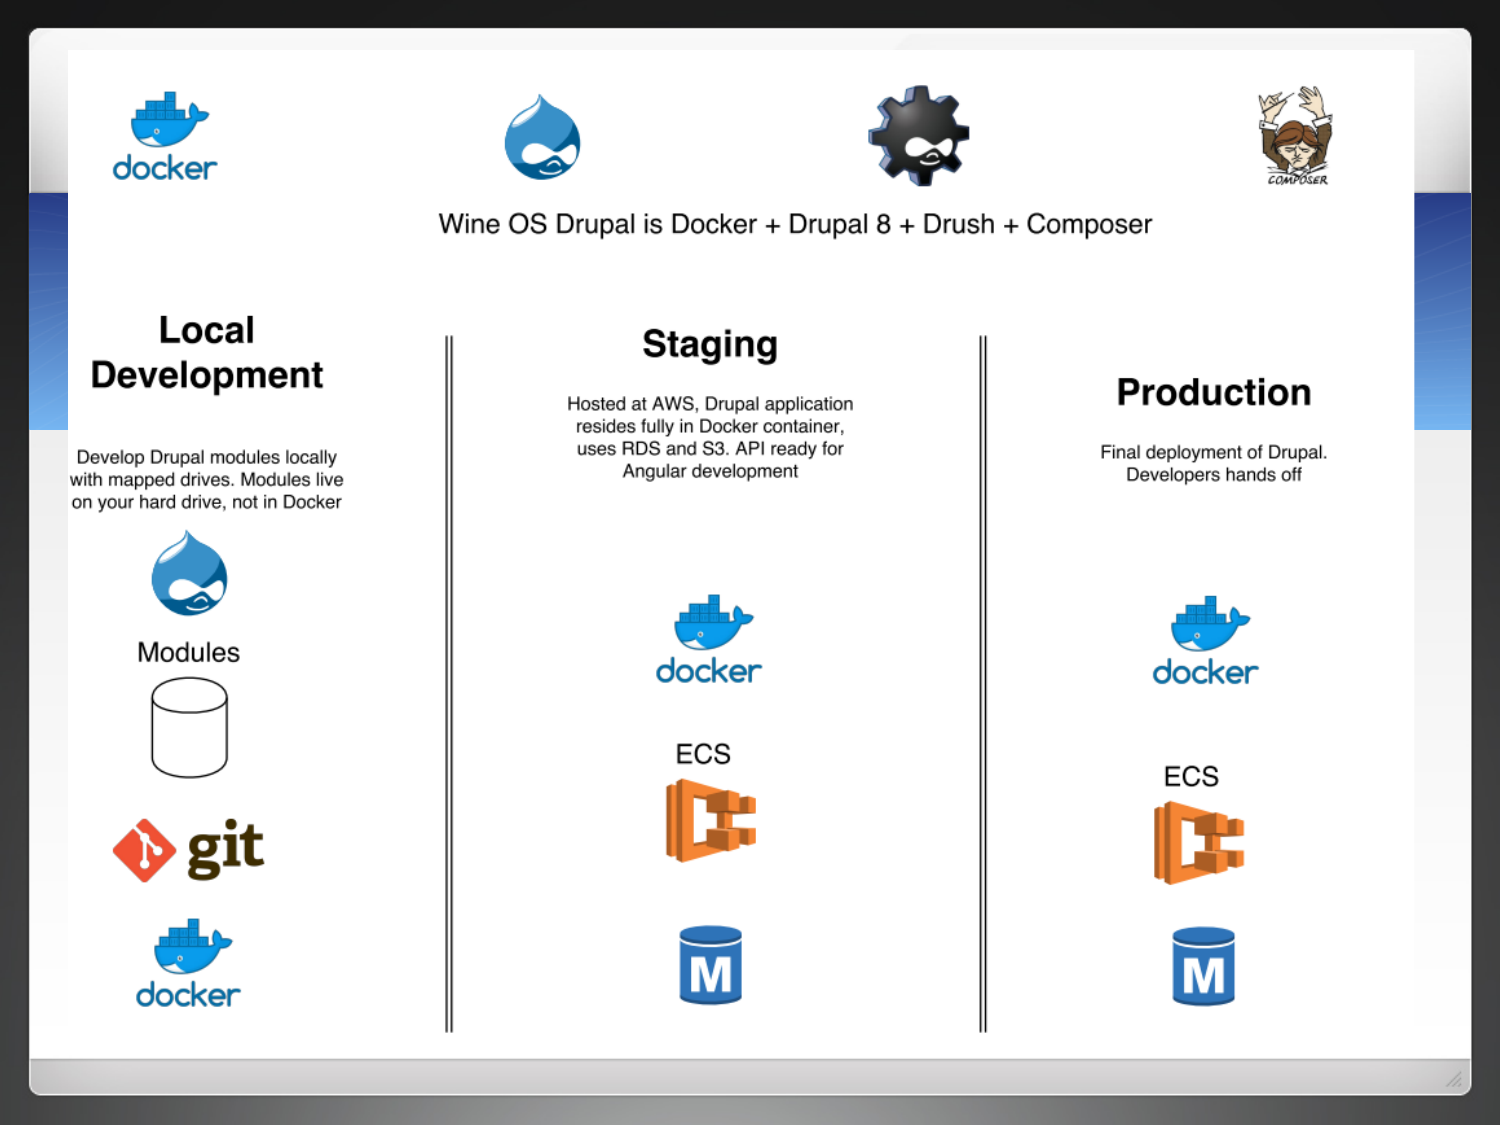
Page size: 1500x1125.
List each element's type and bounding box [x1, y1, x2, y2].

picture [0, 0, 1500, 1125]
list [67, 49, 1432, 1041]
